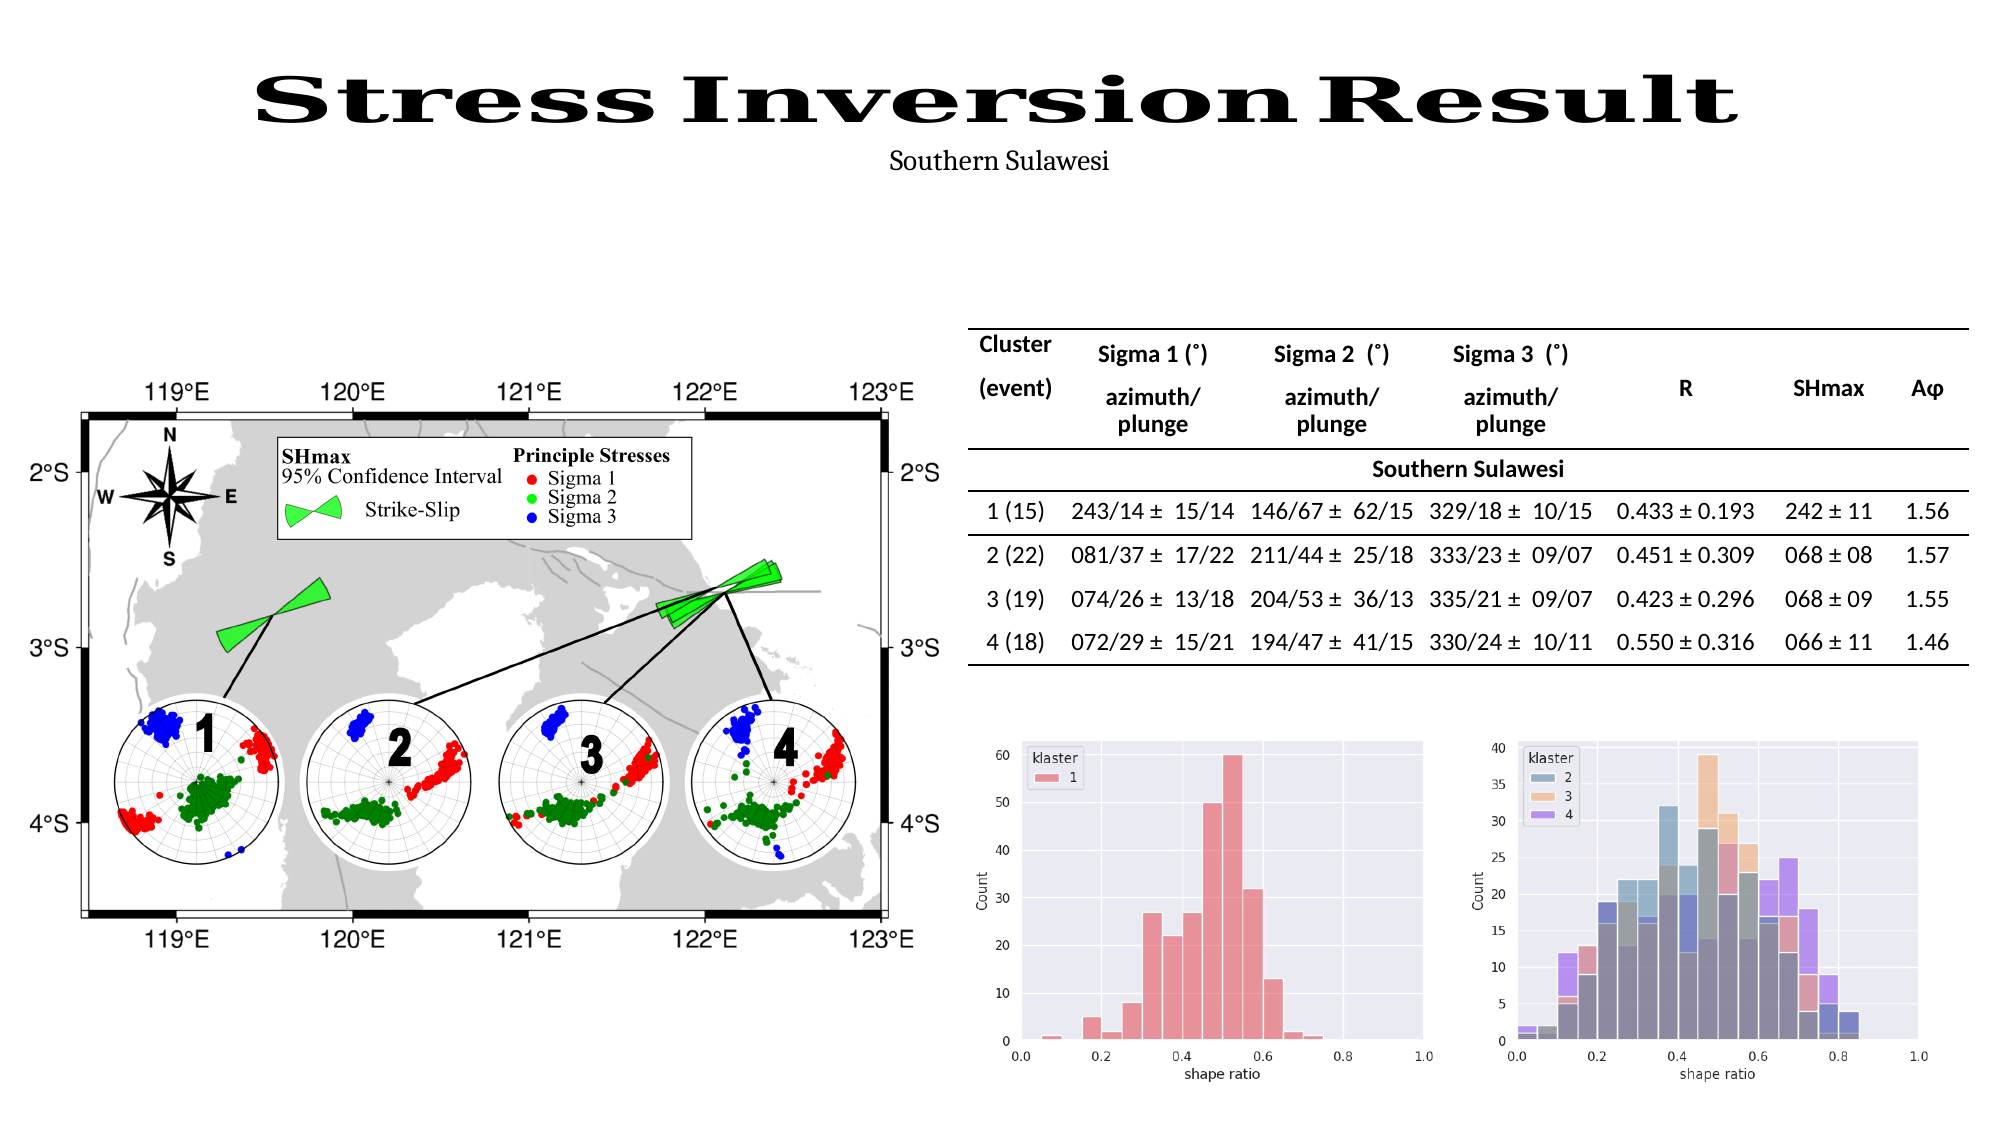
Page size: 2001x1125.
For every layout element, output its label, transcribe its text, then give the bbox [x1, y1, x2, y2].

table_cell 1.57 [1886, 536, 1969, 578]
table_cell 072/29 ± 15/21 [1064, 622, 1243, 664]
picture [30, 382, 939, 948]
table_cell 0.550 ± 0.316 [1601, 622, 1772, 664]
table_cell 330/24 ± 10/11 [1422, 622, 1601, 664]
picture [1463, 732, 1936, 1090]
table_cell 1.46 [1886, 622, 1969, 664]
table_header Sigma 3 (˚) azimuth/plunge [1422, 330, 1601, 448]
table_cell 194/47 ± 41/15 [1243, 622, 1422, 664]
table_cell 0.451 ± 0.309 [1601, 536, 1772, 578]
table_header SHmax [1772, 330, 1886, 448]
table_header Sigma 1 (˚) azimuth/plunge [1064, 330, 1243, 448]
table_cell 068 ± 08 [1772, 536, 1886, 578]
table_cell 081/37 ± 17/22 [1064, 536, 1243, 578]
table_cell 1 (15) [968, 492, 1064, 534]
table_cell 3 (19) [968, 578, 1064, 622]
table_header Cluster (event) [968, 330, 1064, 448]
table_cell 0.433 ± 0.193 [1601, 492, 1772, 534]
table_cell Southern Sulawesi [968, 450, 1969, 490]
table_cell 329/18 ± 10/15 [1422, 492, 1601, 534]
text_box Southern Sulawesi [828, 137, 1172, 188]
table_cell 2 (22) [968, 536, 1064, 578]
table_cell 068 ± 09 [1772, 578, 1886, 622]
table_header Sigma 2 (˚) azimuth/plunge [1243, 330, 1422, 448]
table_cell 335/21 ± 09/07 [1422, 578, 1601, 622]
table_cell 4 (18) [968, 622, 1064, 664]
table_cell 1.55 [1886, 578, 1969, 622]
table_cell 0.423 ± 0.296 [1601, 578, 1772, 622]
table_cell 066 ± 11 [1772, 622, 1886, 664]
table_header R [1601, 330, 1772, 448]
table_cell 146/67 ± 62/15 [1243, 492, 1422, 534]
table_cell 242 ± 11 [1772, 492, 1886, 534]
picture [967, 732, 1441, 1090]
table_cell 074/26 ± 13/18 [1064, 578, 1243, 622]
table_cell 243/14 ± 15/14 [1064, 492, 1243, 534]
table_header Aφ [1886, 330, 1969, 448]
table_cell 1.56 [1886, 492, 1969, 534]
table_cell 204/53 ± 36/13 [1243, 578, 1422, 622]
table_cell 333/23 ± 09/07 [1422, 536, 1601, 578]
table_cell 211/44 ± 25/18 [1243, 536, 1422, 578]
